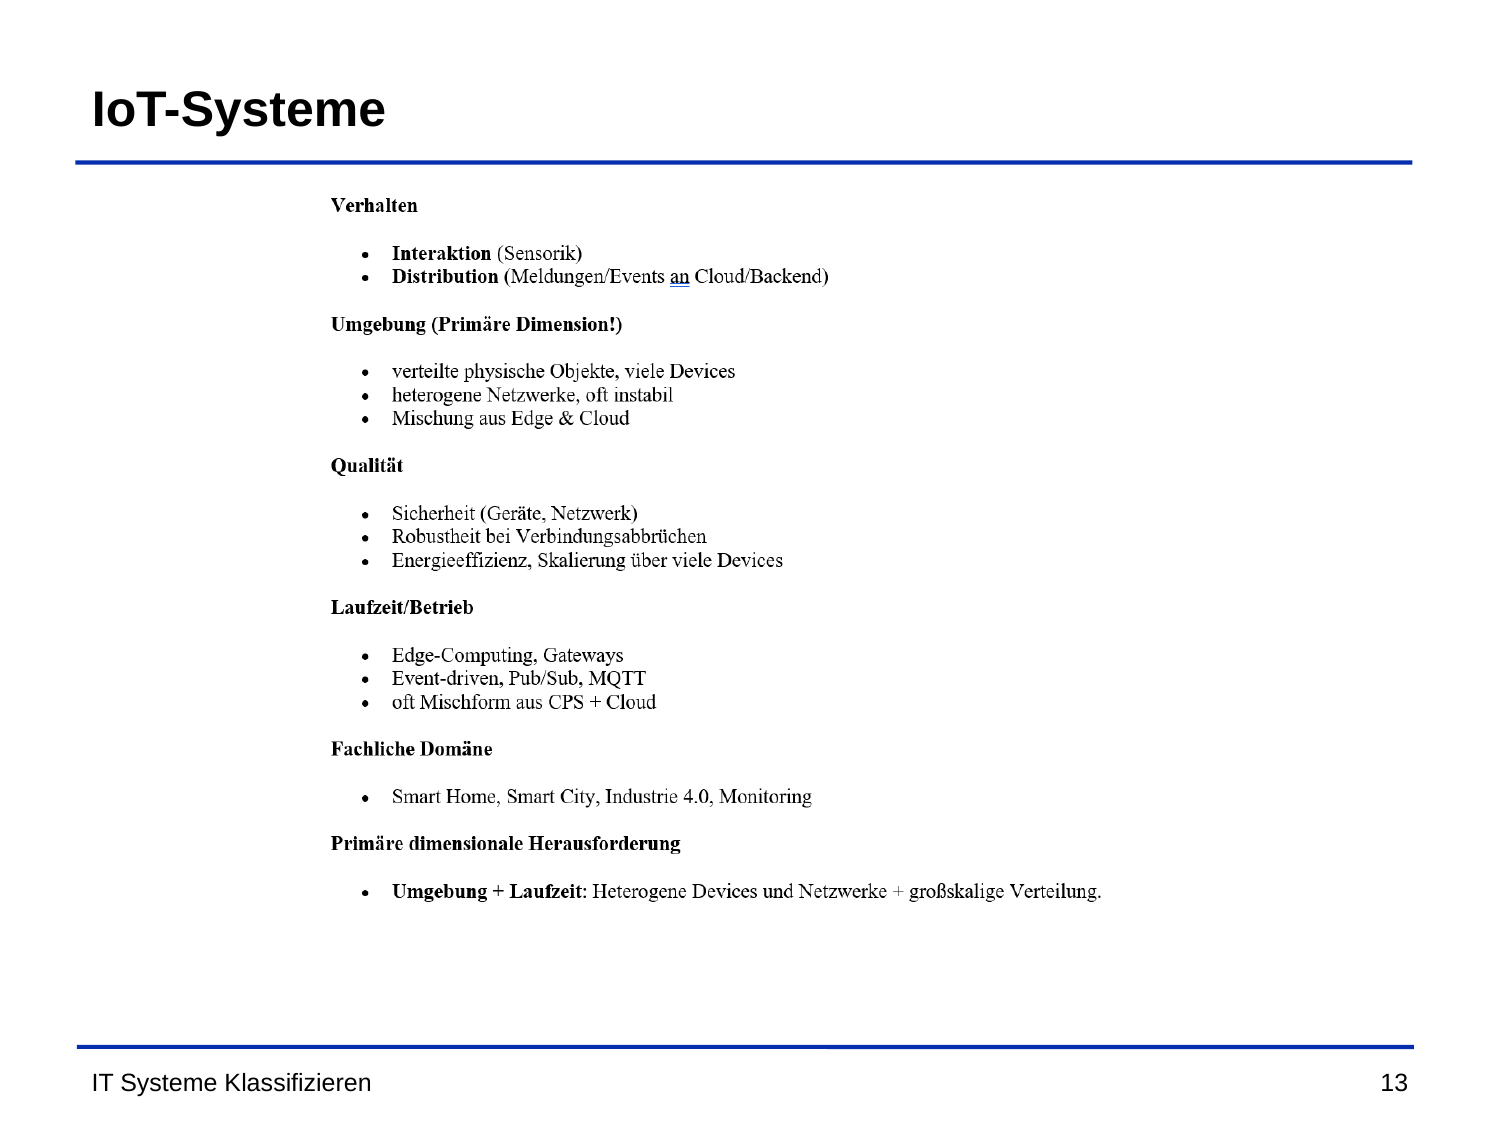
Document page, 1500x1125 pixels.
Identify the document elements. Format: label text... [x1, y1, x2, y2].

picture [313, 192, 1187, 933]
title IoT-Systeme [76, 42, 1412, 171]
